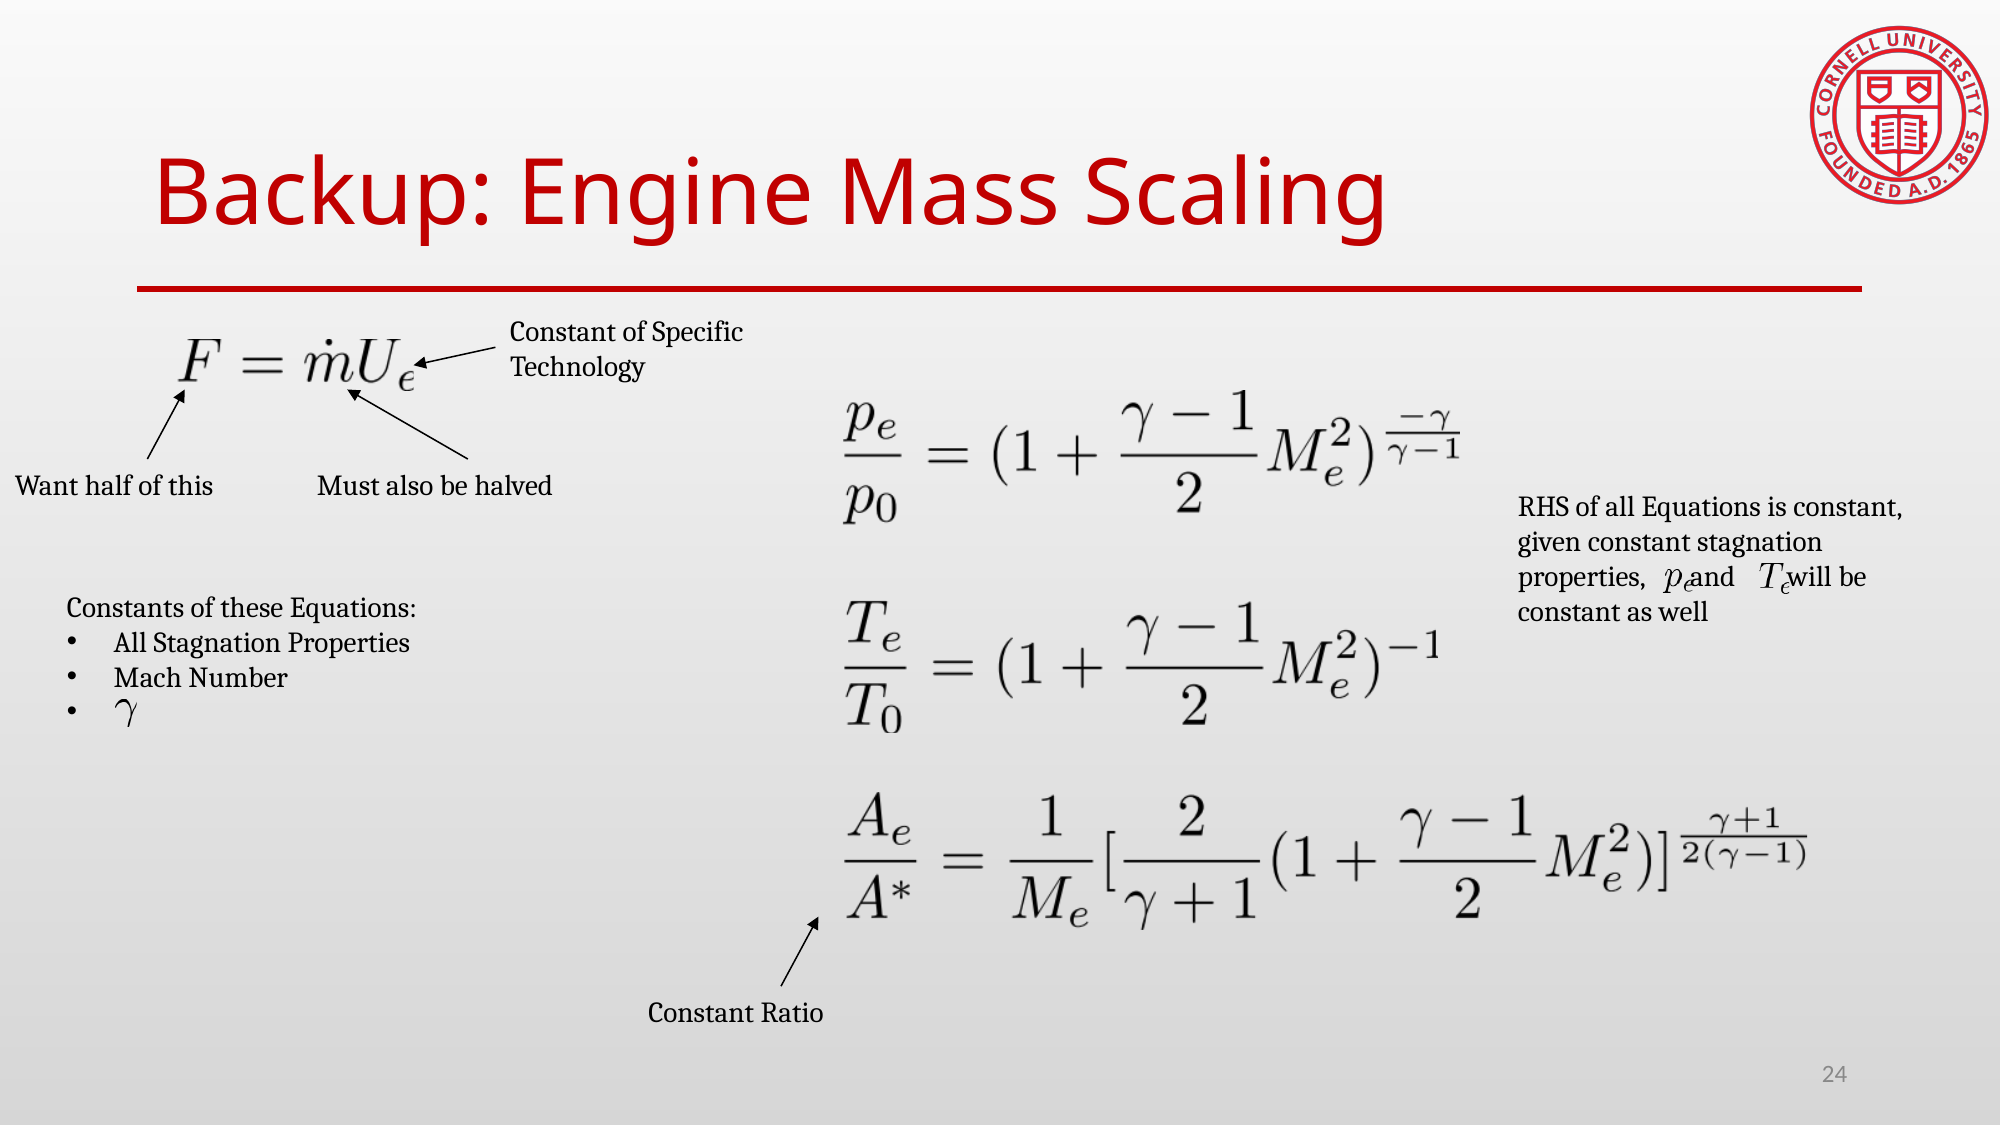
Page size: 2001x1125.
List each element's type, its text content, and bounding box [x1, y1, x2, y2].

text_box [1502, 479, 1943, 637]
title Backup: Engine Mass Scaling [137, 111, 1863, 278]
picture [843, 791, 1808, 930]
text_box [147, 389, 185, 460]
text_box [413, 347, 496, 366]
text_box Constant of Specific Technology [495, 304, 791, 390]
text_box Constant Ratio [633, 986, 929, 1036]
picture [842, 390, 1461, 525]
picture [842, 599, 1439, 733]
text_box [51, 580, 492, 738]
picture [175, 339, 414, 392]
slide_number 24 [1412, 1042, 1863, 1103]
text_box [346, 389, 469, 460]
text_box Must also be halved [302, 458, 634, 509]
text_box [780, 916, 819, 987]
picture [1797, 22, 2000, 209]
text_box Want half of this [0, 458, 295, 509]
